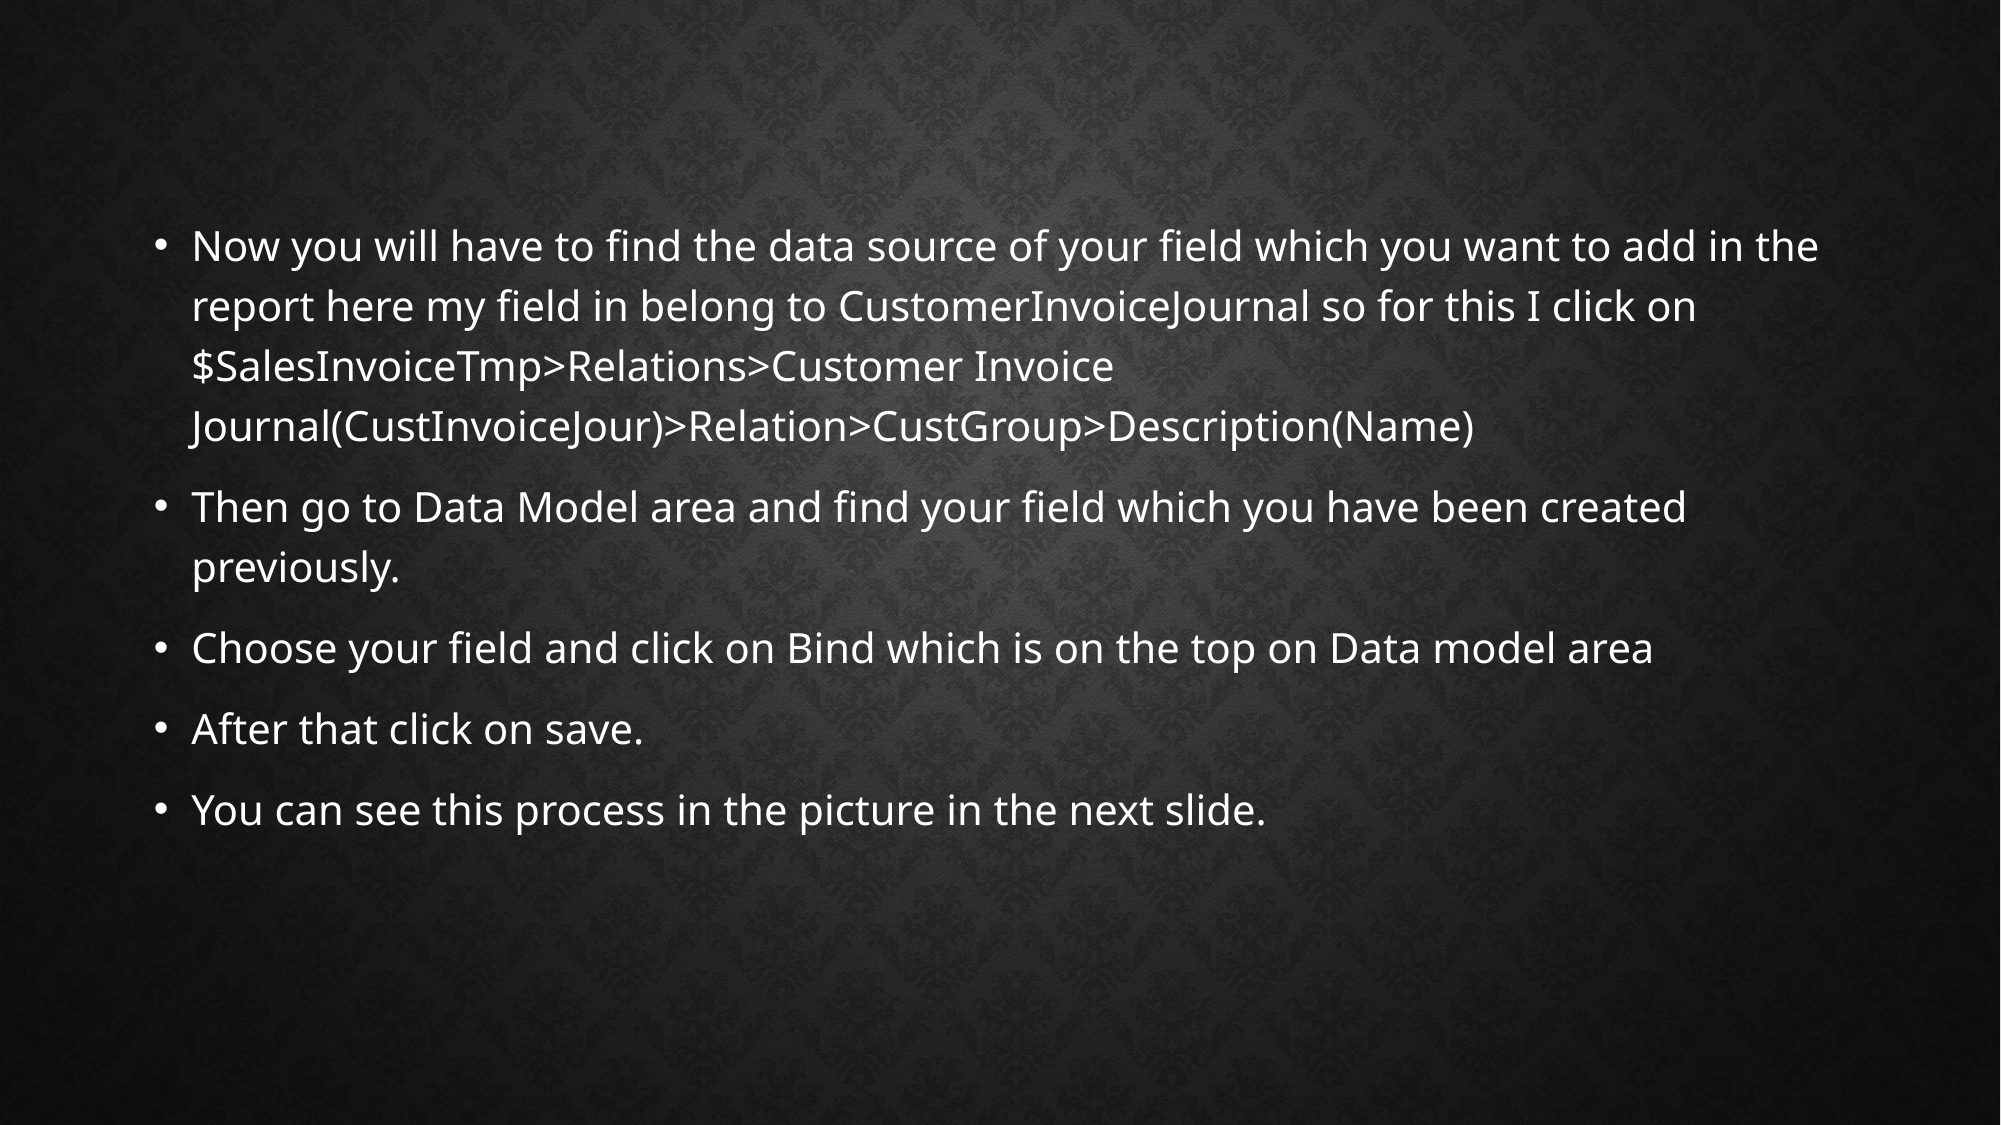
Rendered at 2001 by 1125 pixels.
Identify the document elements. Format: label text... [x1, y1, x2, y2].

list Now you will have to find the data source of your field which you want to add in the report here my field in belong to CustomerInvoiceJournal so for this I click on $SalesInvoiceTmp>Relations>Customer Invoice Journal(CustInvoiceJour)>Relation>CustGroup>Description(Name) Then go to Data Model area and find your field which you have been created previously. Choose your field and click on Bind which is on the top on Data model area After that click on save. You can see this process in the picture in the next slide. [139, 202, 1838, 993]
